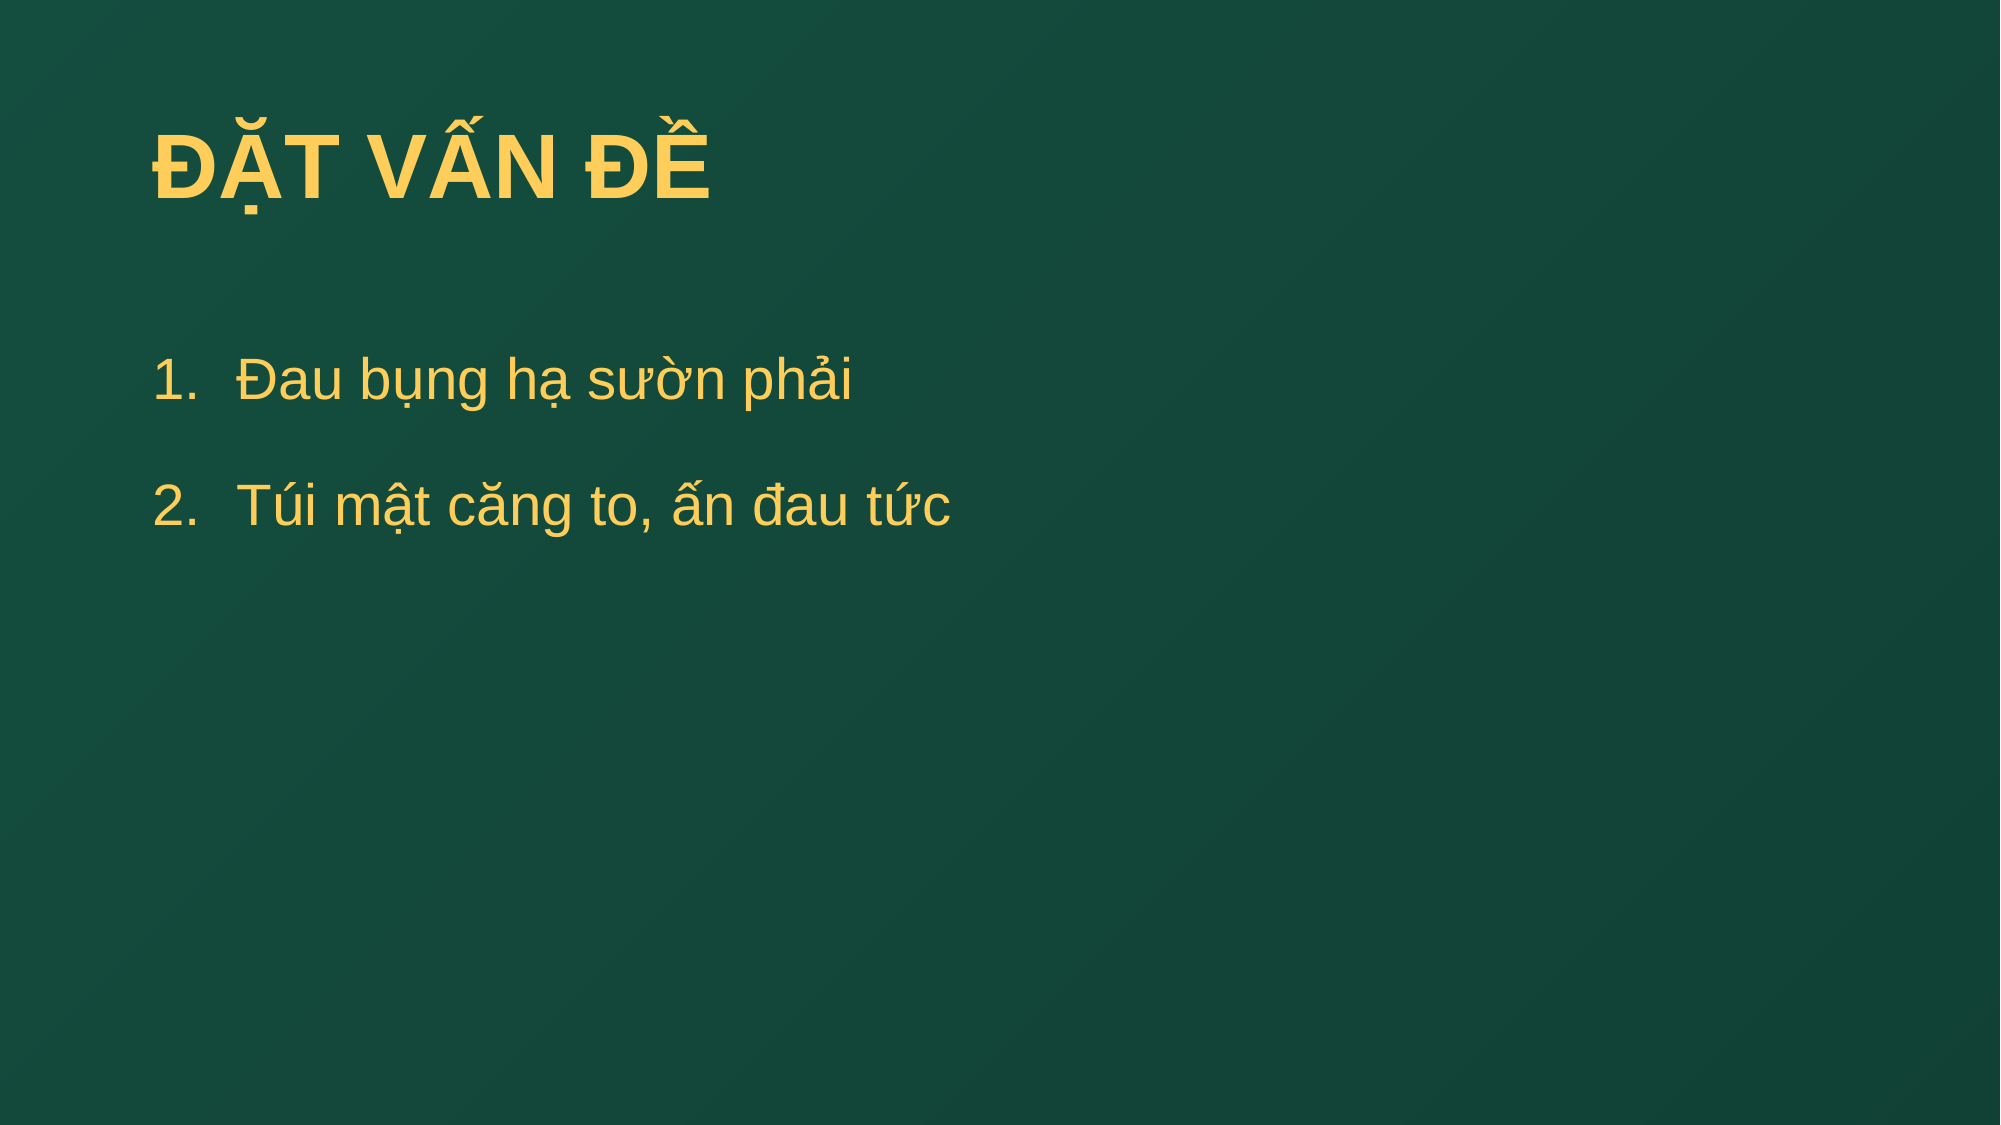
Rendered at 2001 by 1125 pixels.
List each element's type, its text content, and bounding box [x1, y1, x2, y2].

title ĐẶT VẤN ĐỀ [137, 59, 1863, 278]
list Đau bụng hạ sườn phải Túi mật căng to, ấn đau tức [137, 299, 1863, 1014]
